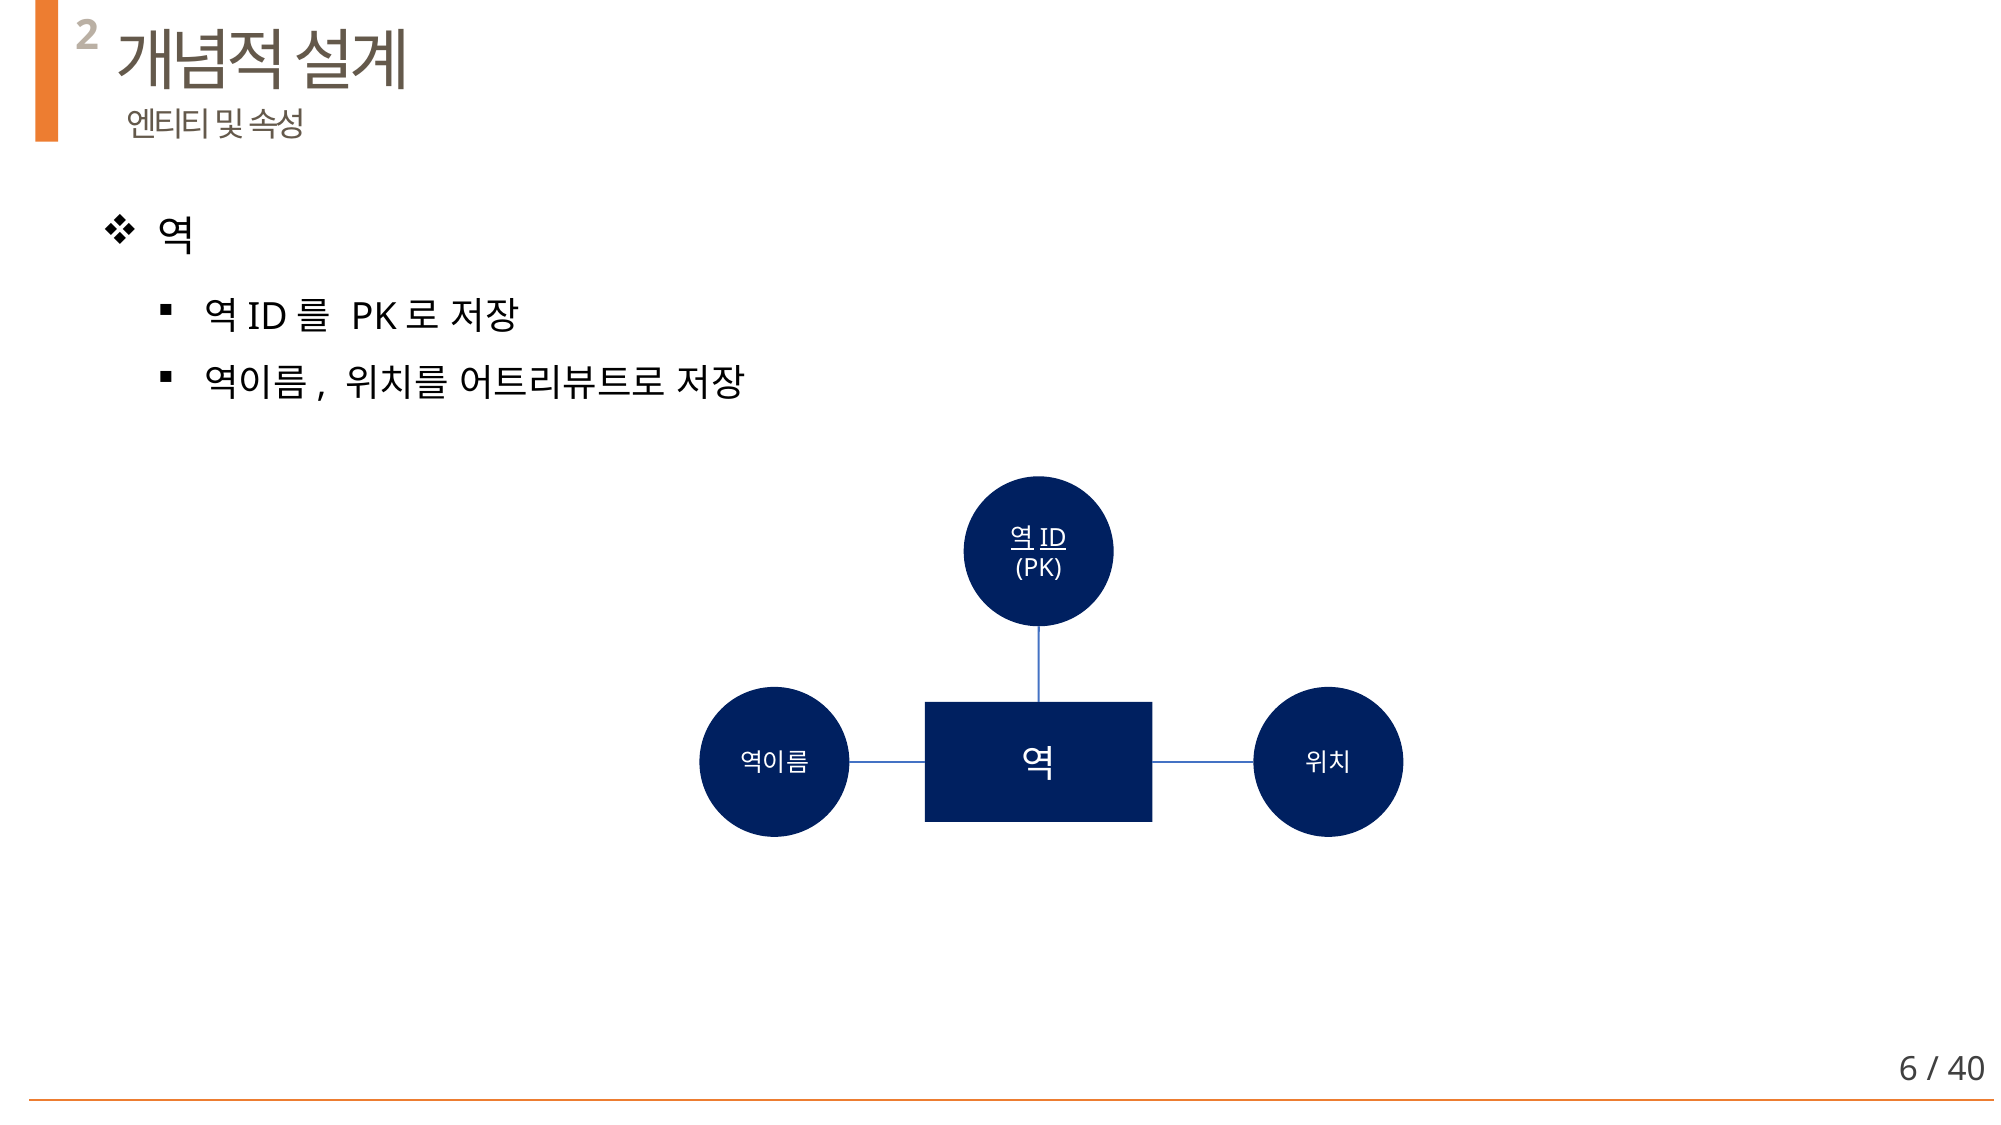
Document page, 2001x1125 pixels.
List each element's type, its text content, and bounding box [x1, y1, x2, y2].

text_box 엔티티 및 속성 [94, 95, 321, 150]
text_box [34, 0, 60, 143]
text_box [698, 475, 1404, 838]
text_box 역ID를 PK로 저장 역이름, 위치를 어트리뷰트로 저장 [142, 261, 1273, 412]
text_box 개념적 설계 [100, 10, 426, 105]
text_box 2 [60, 0, 138, 65]
text_box 역 [86, 177, 212, 267]
